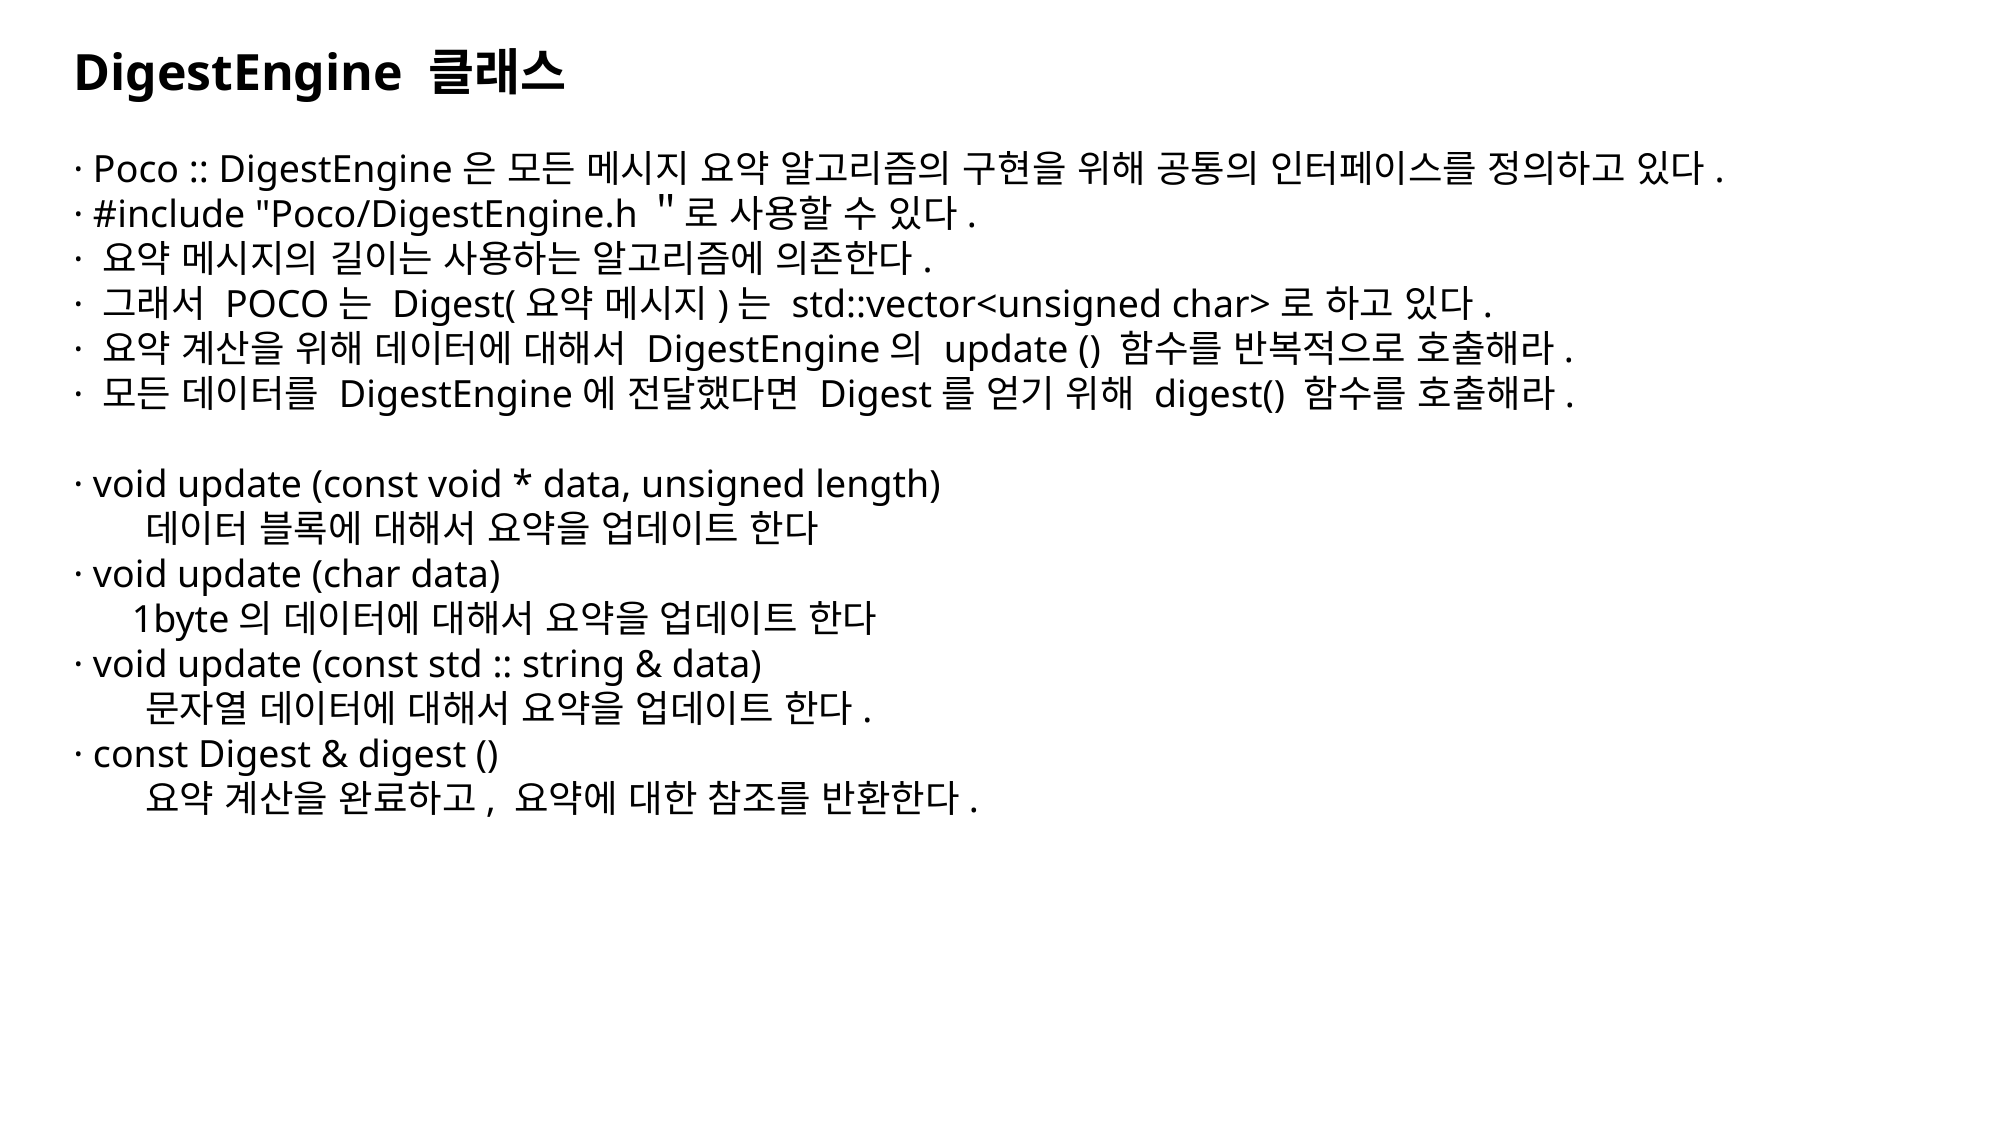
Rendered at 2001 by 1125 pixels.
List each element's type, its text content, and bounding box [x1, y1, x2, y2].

text_box DigestEngine 클래스 · Poco :: DigestEngine은 모든 메시지 요약 알고리즘의 구현을 위해 공통의 인터페이스를 정의하고 있다. · #include "Poco/DigestEngine.h＂로 사용할 수 있다. · 요약 메시지의 길이는 사용하는 알고리즘에 의존한다. · 그래서 POCO는 Digest(요약 메시지)는 std::vector<unsigned char>로 하고 있다. · 요약 계산을 위해 데이터에 대해서 DigestEngine의 update () 함수를 반복적으로 호출해라. · 모든 데이터를 DigestEngine에 전달했다면 Digest를 얻기 위해 digest() 함수를 호출해라. · void update (const void * data, unsigned length) 데이터 블록에 대해서 요약을 업데이트 한다 · void update (char data) 1byte의 데이터에 대해서 요약을 업데이트 한다 · void update (const std :: string & data) 문자열 데이터에 대해서 요약을 업데이트 한다. · const Digest & digest () 요약 계산을 완료하고, 요약에 대한 참조를 반환한다. [58, 33, 1842, 828]
